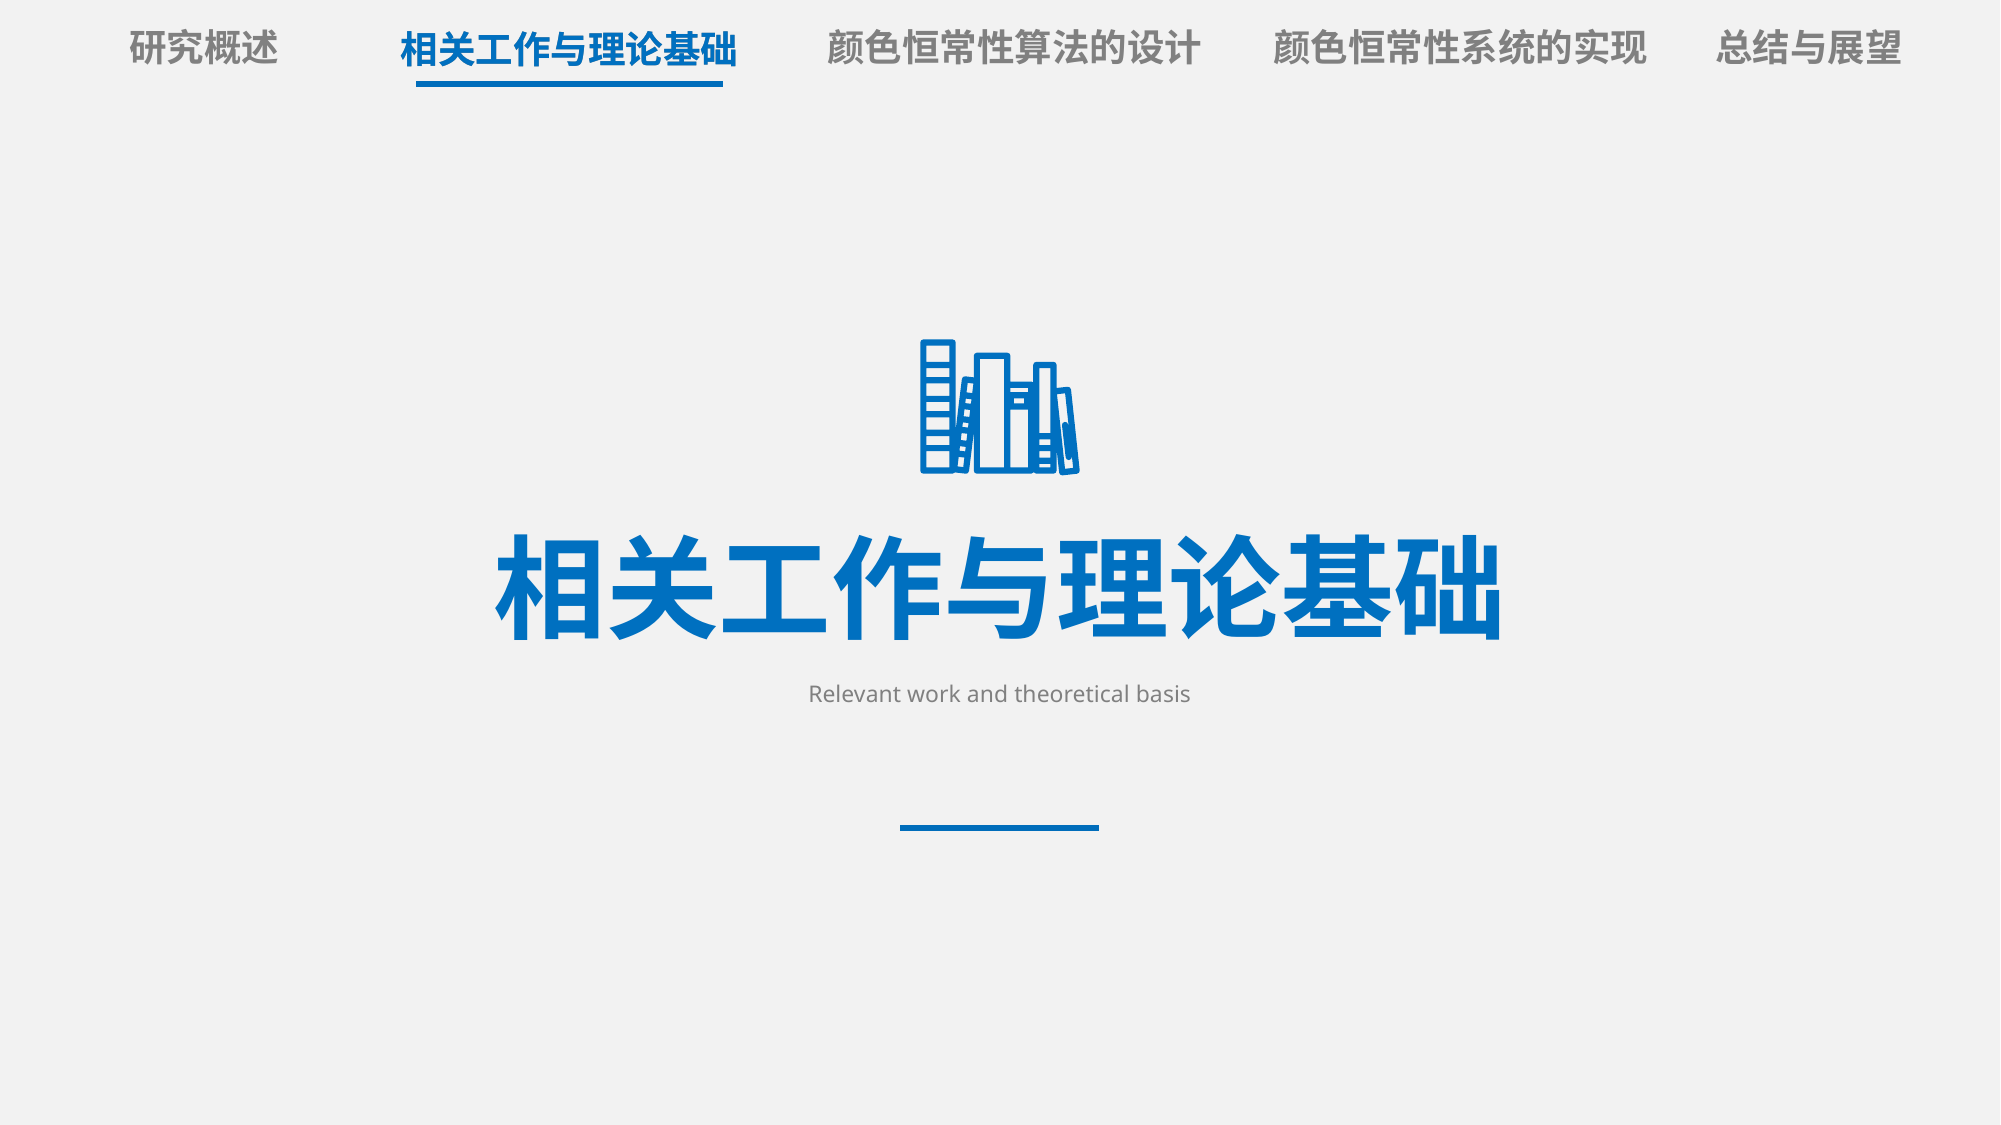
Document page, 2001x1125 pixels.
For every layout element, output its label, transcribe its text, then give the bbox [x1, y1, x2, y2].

text_box 研究概述 [0, 16, 409, 77]
text_box 颜色恒常性系统的实现 [1256, 16, 1604, 77]
text_box 总结与展望 [1604, 16, 2000, 77]
text_box 相关工作与理论基础 [365, 18, 774, 79]
text_box [920, 339, 1080, 476]
text_box 相关工作与理论基础 [477, 510, 1522, 661]
text_box Relevant work and theoretical basis [410, 665, 1590, 746]
text_box 颜色恒常性算法的设计 [810, 17, 1220, 77]
